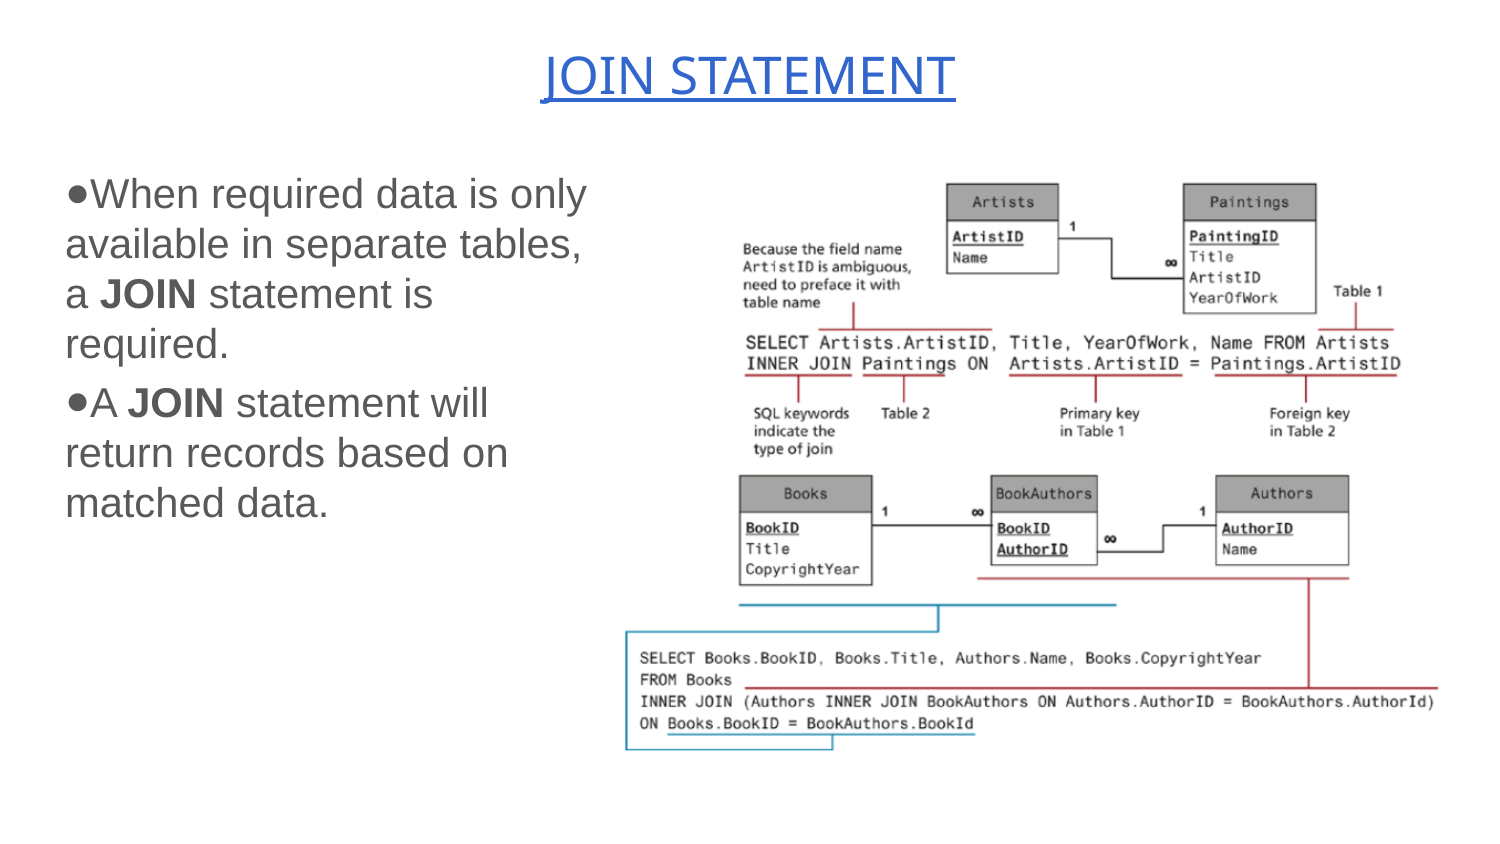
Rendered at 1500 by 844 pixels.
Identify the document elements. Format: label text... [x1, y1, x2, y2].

title JOIN STATEMENT [0, 37, 1500, 110]
subtitle When required data is only available in separate tables, a JOIN statement is required. A JOIN statement will return records based on matched data. [50, 159, 613, 810]
picture [599, 146, 1450, 777]
